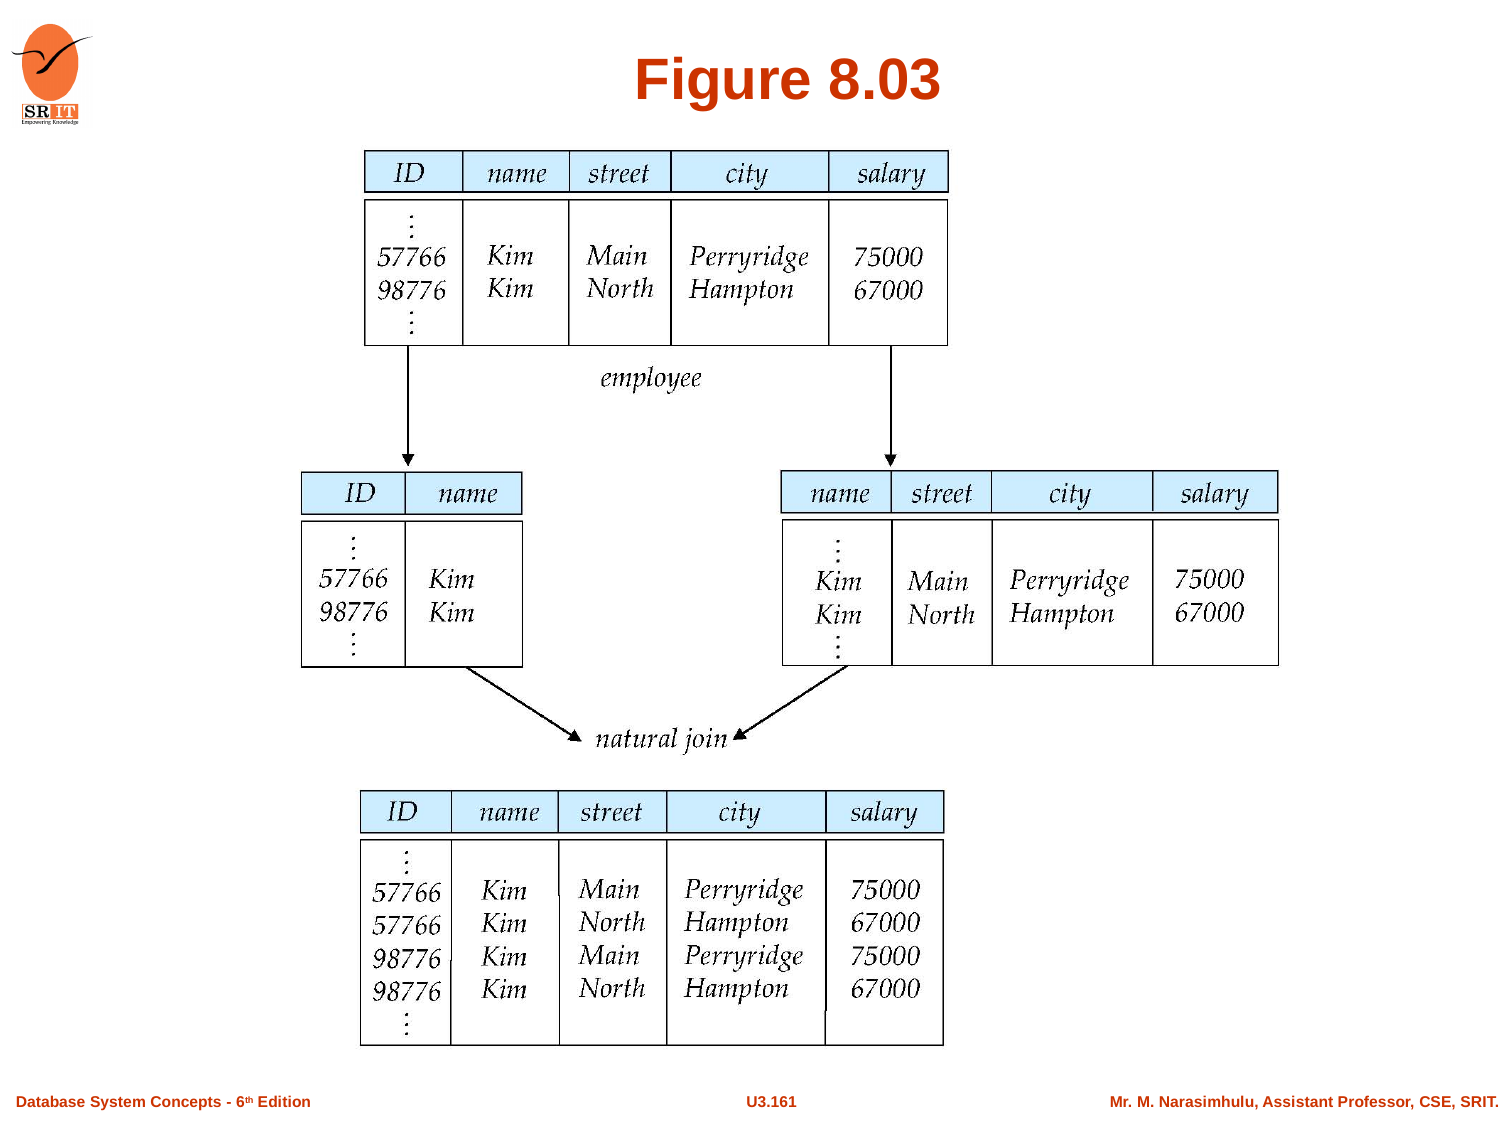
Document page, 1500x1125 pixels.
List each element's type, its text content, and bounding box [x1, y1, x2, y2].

title Figure 8.03 [125, 18, 1452, 120]
picture [11, 19, 93, 128]
picture [286, 139, 1291, 1057]
